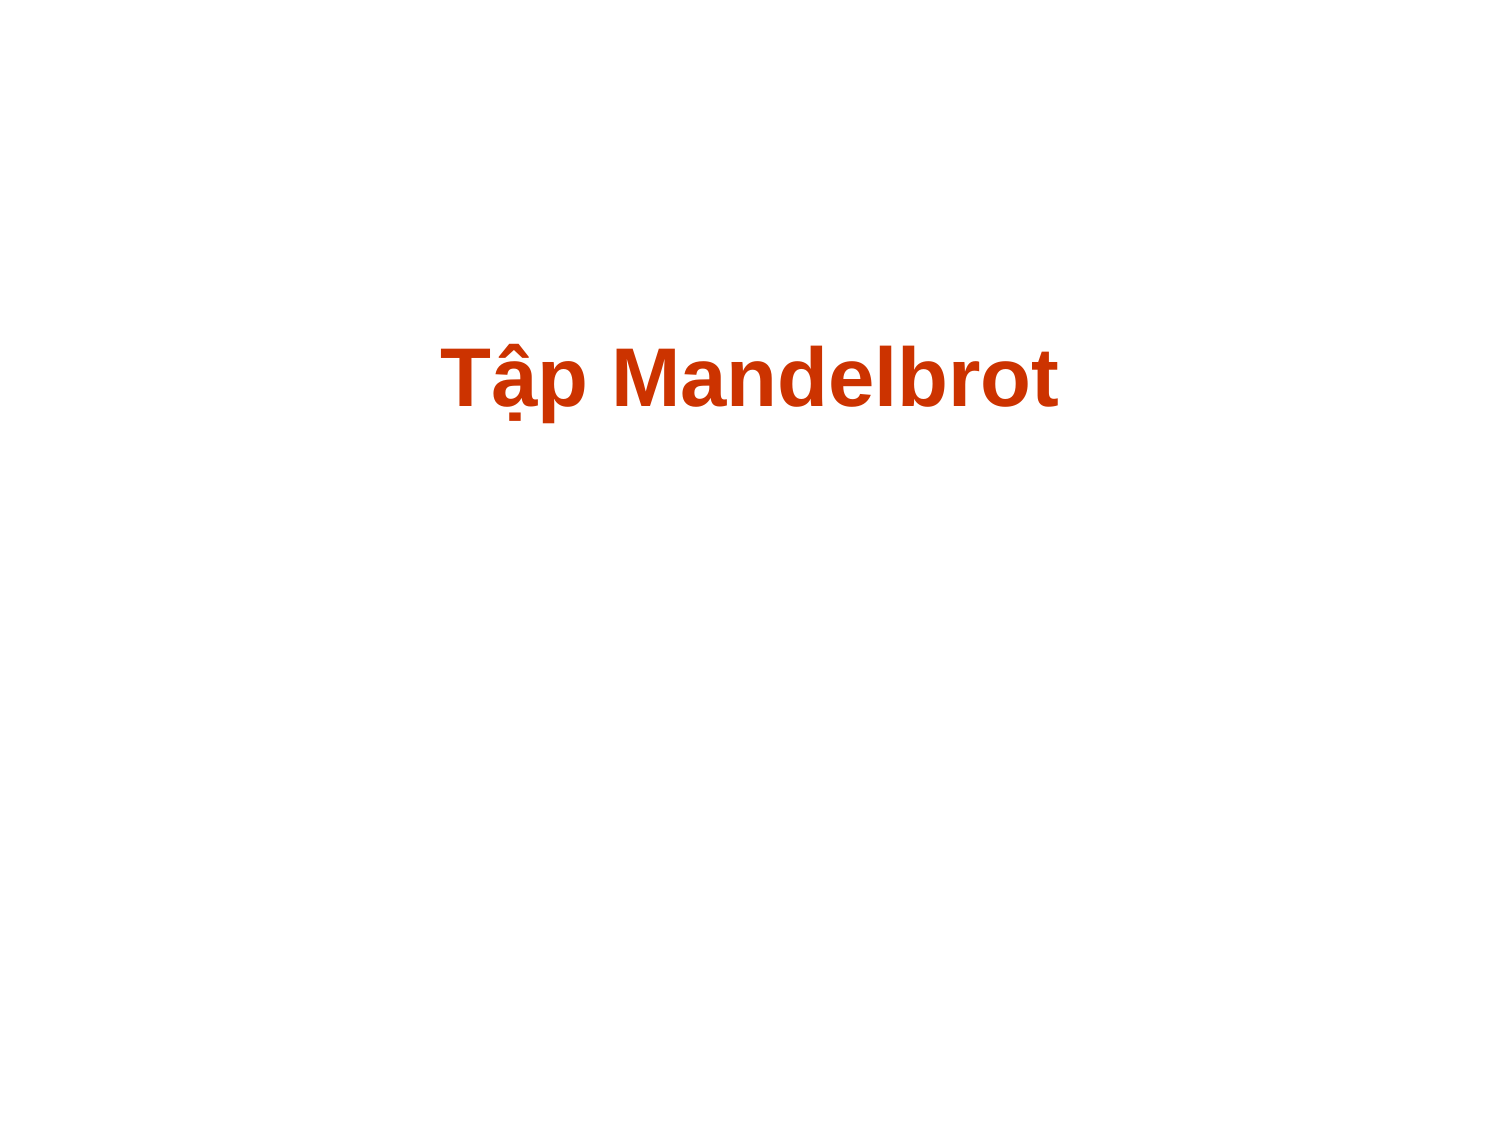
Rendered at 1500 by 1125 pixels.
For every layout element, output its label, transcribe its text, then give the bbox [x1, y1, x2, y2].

title Tập Mandelbrot [112, 199, 1388, 547]
